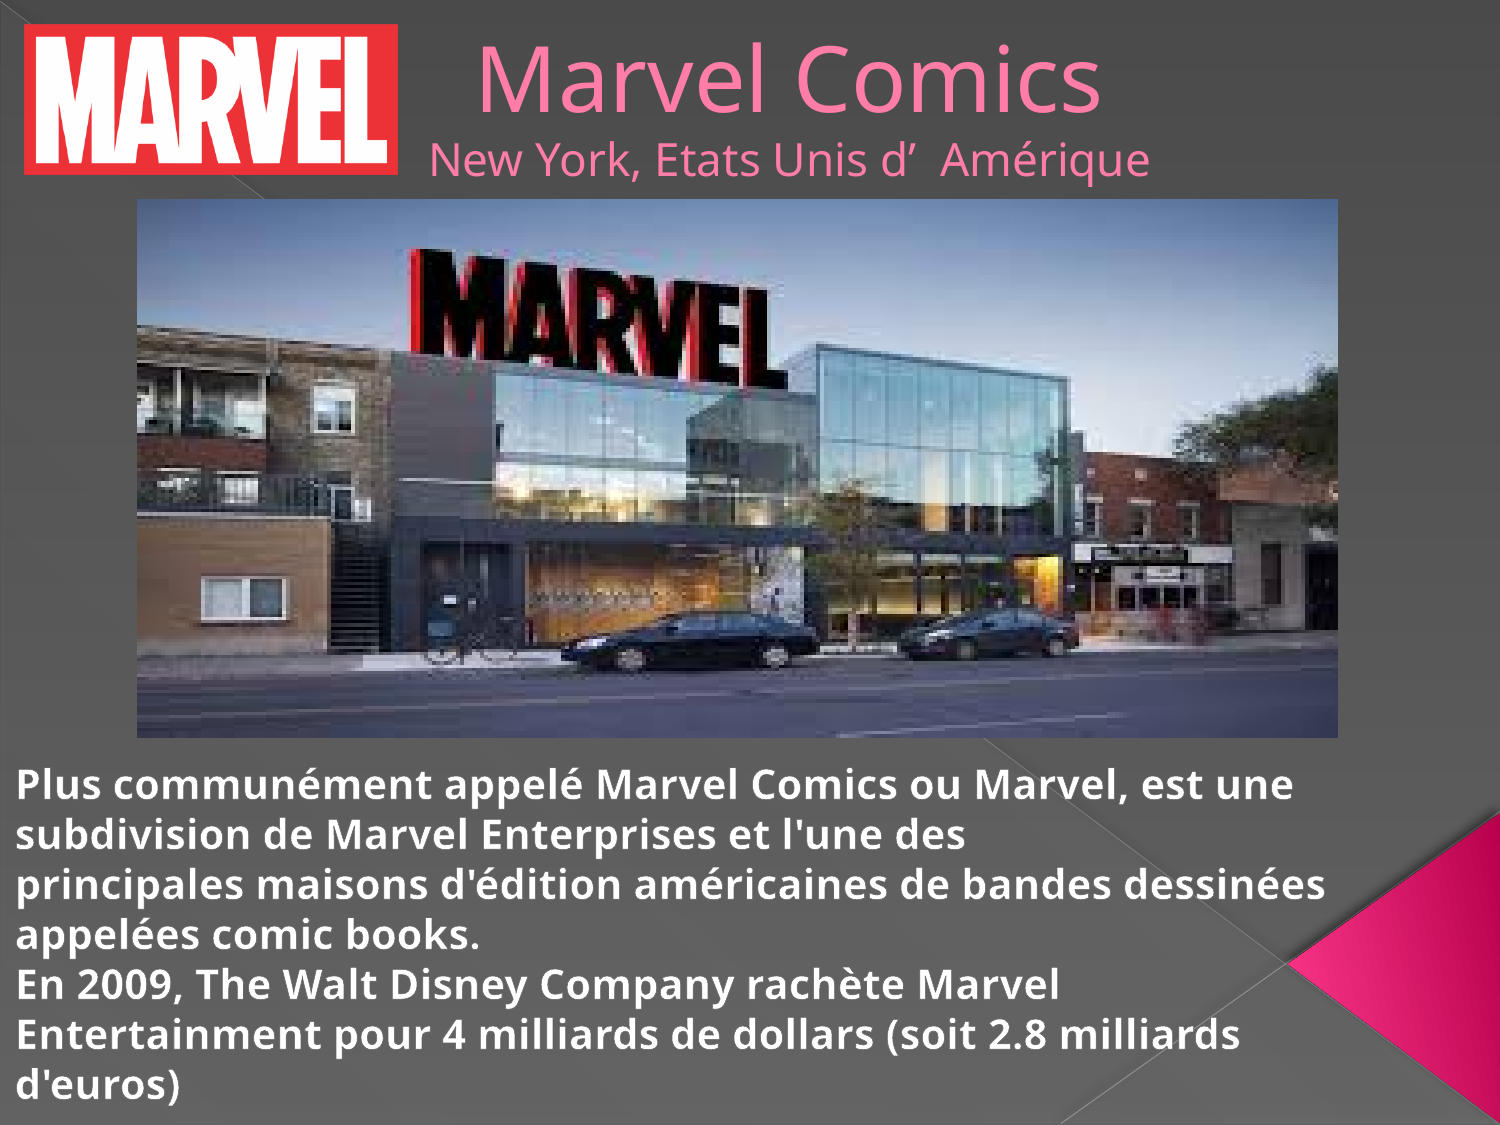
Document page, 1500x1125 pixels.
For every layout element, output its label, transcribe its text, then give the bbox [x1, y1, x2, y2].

subtitle Plus communément appelé Marvel Comics ou Marvel, est une subdivision de Marvel Enterprises et l'une des principales maisons d'édition américaines de bandes dessinées appelées comic books. En 2009, The Walt Disney Company rachète Marvel Entertainment pour 4 milliards de dollars (soit 2.8 milliards d'euros) [0, 750, 1363, 1125]
picture [24, 24, 398, 176]
picture [137, 199, 1338, 738]
title Marvel Comics New York, Etats Unis d’ Amérique [88, 0, 1412, 194]
